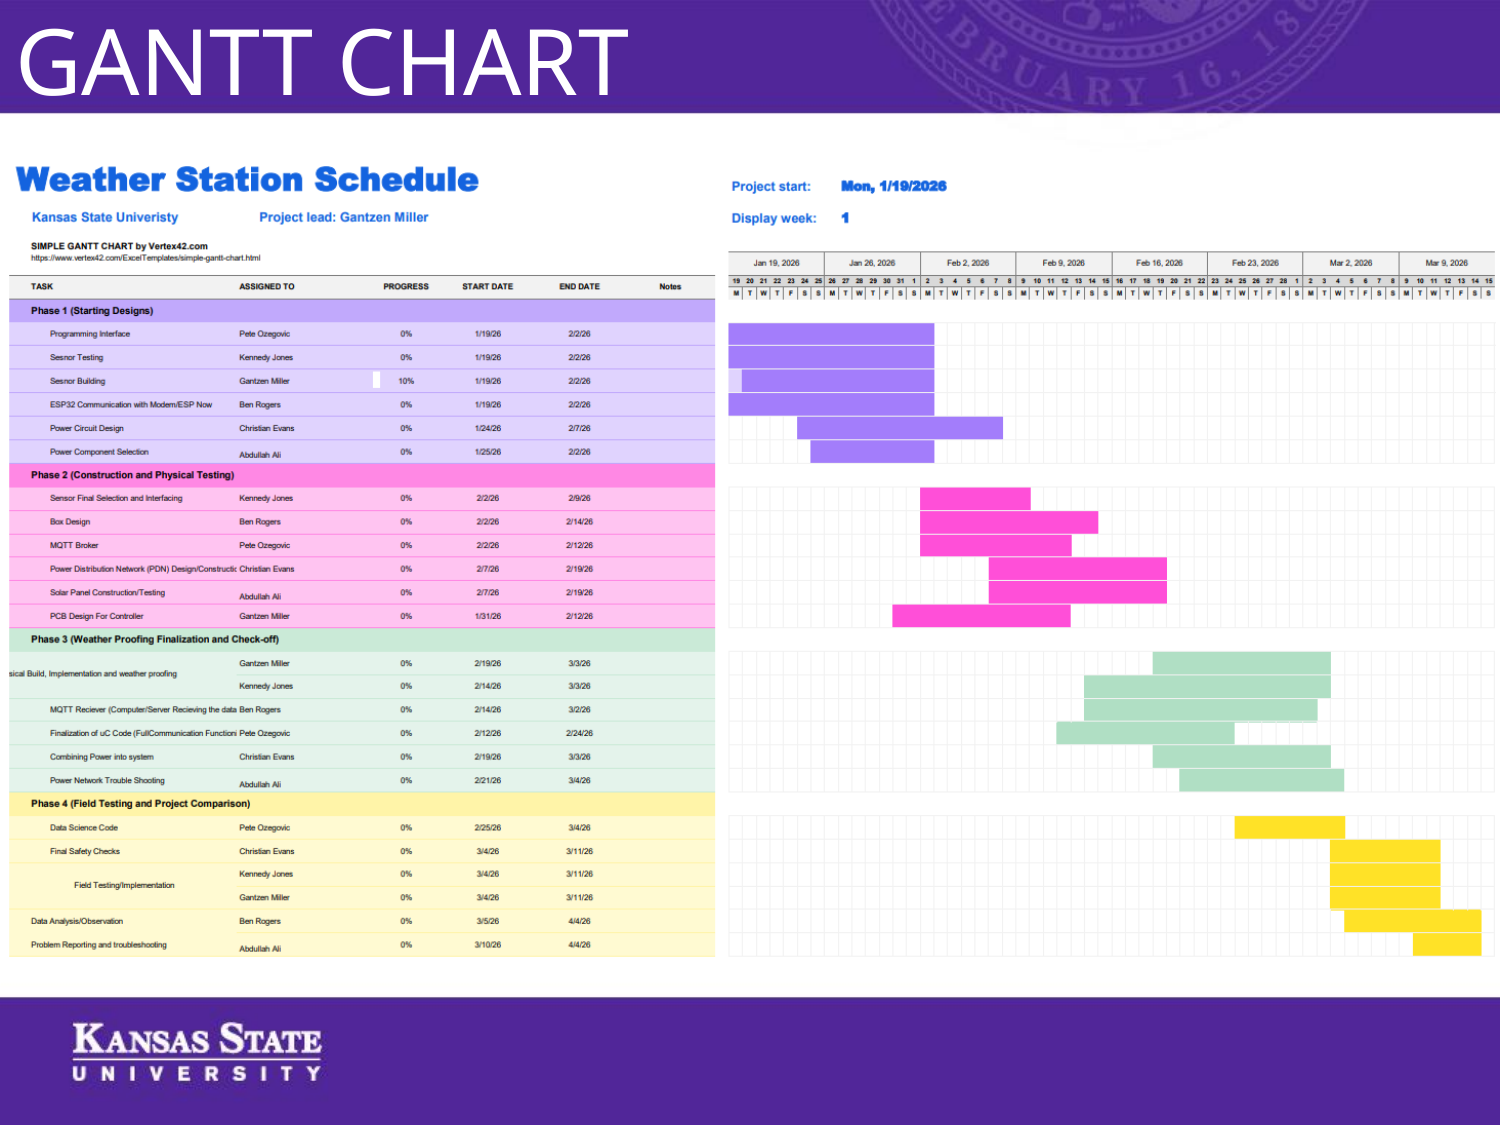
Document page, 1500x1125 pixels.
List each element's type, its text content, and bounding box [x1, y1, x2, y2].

picture [0, 0, 1500, 1125]
title GANTT CHART [0, 0, 883, 118]
